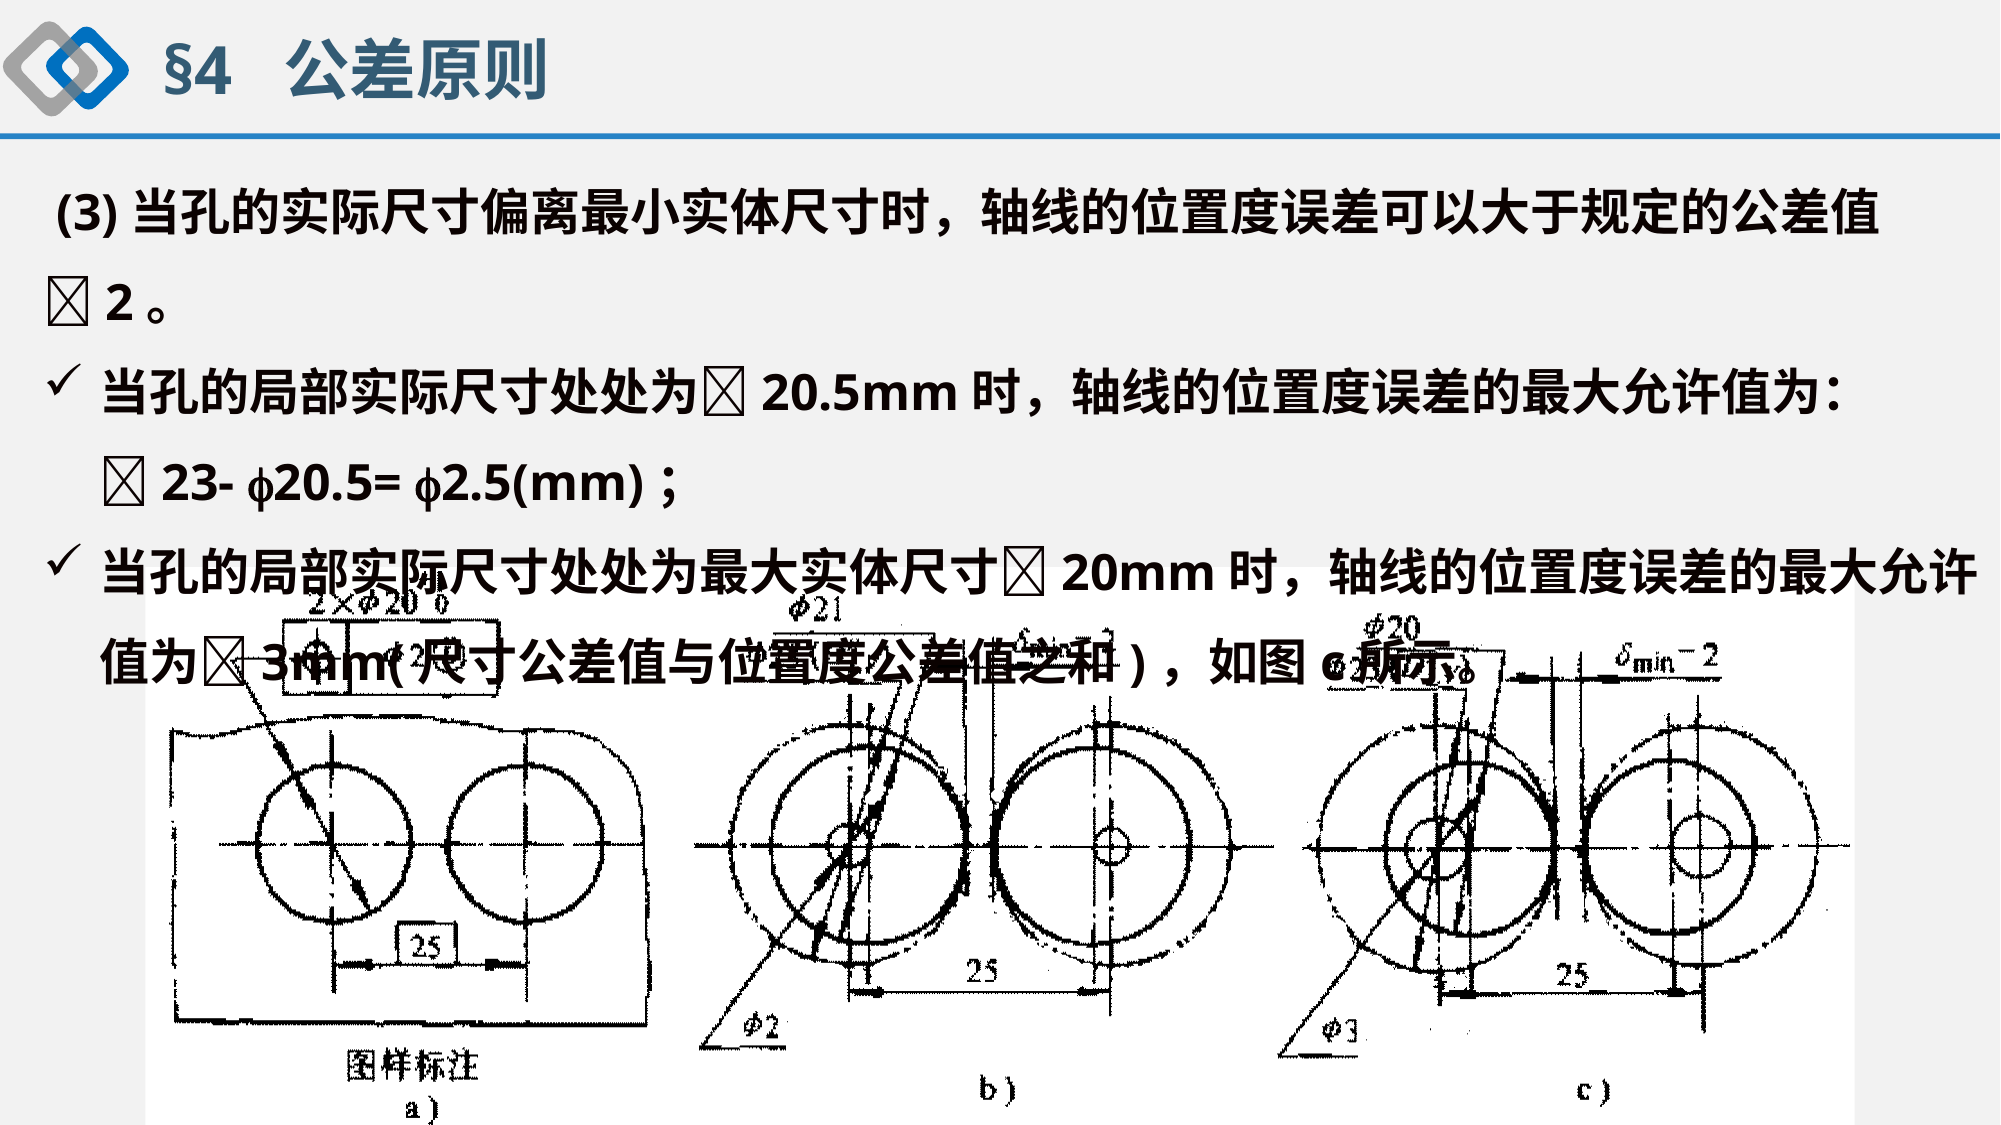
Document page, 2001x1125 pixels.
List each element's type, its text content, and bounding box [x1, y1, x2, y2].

text_box (3)当孔的实际尺寸偏离最小实体尺寸时，轴线的位置度误差可以大于规定的公差值2。 当孔的局部实际尺寸处处为20.5mm时，轴线的位置度误差的最大允许值为： 23- 20.5= 2.5(mm)； 当孔的局部实际尺寸处处为最大实体尺寸20mm时，轴线的位置度误差的最大允许值为3mm(尺寸公差值与位置度公差值之和)，如图c所示。 [28, 143, 2000, 699]
text_box §4 公差原则 [129, 20, 598, 116]
picture [144, 567, 1855, 1125]
